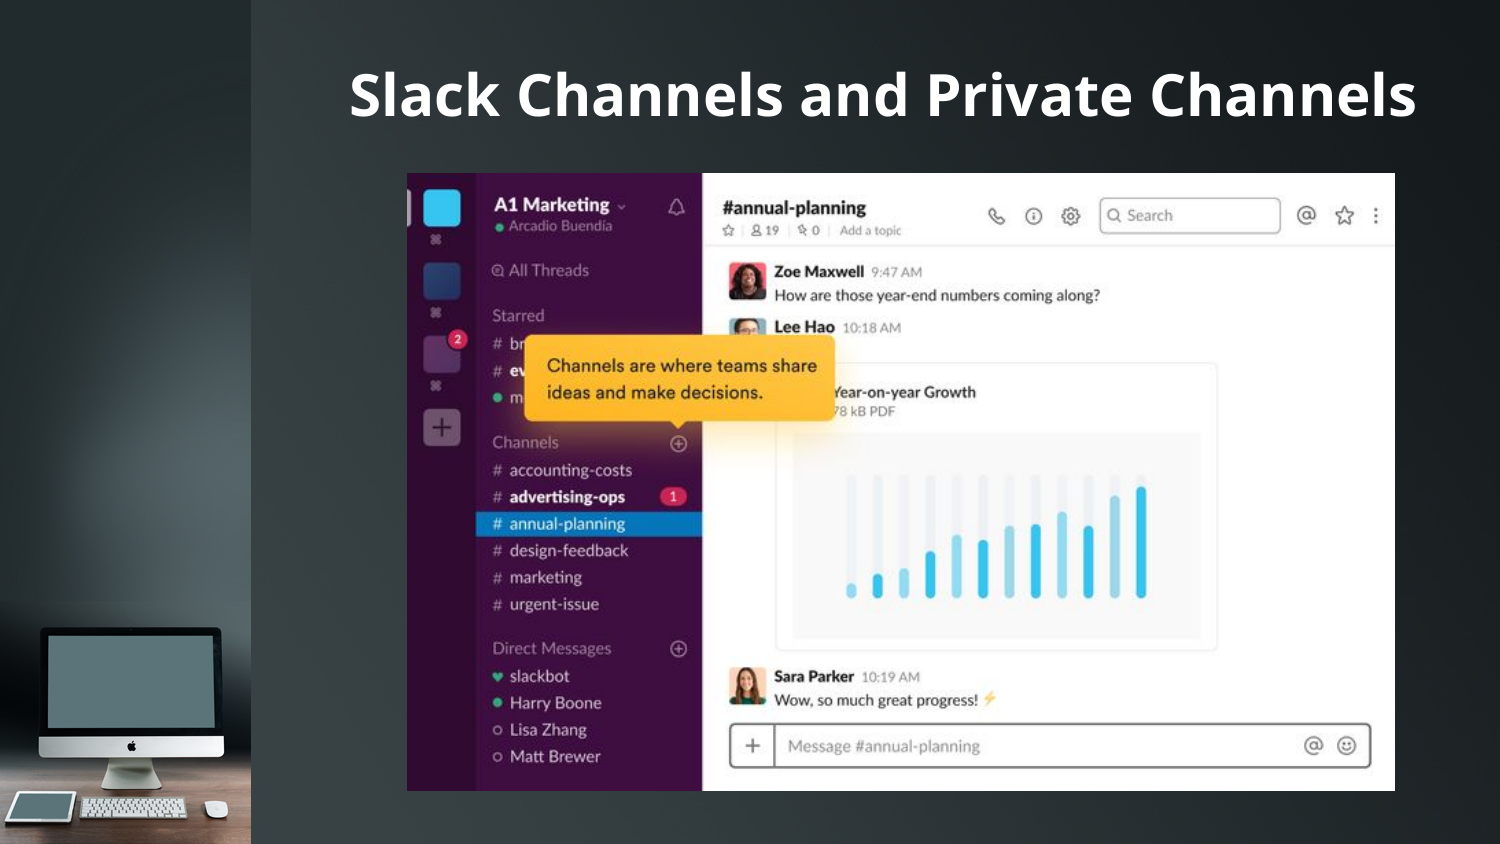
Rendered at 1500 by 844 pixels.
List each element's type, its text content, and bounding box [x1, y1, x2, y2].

picture [0, 0, 1500, 844]
list Slack Channels and Private Channels [289, 55, 1435, 132]
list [407, 173, 1395, 791]
